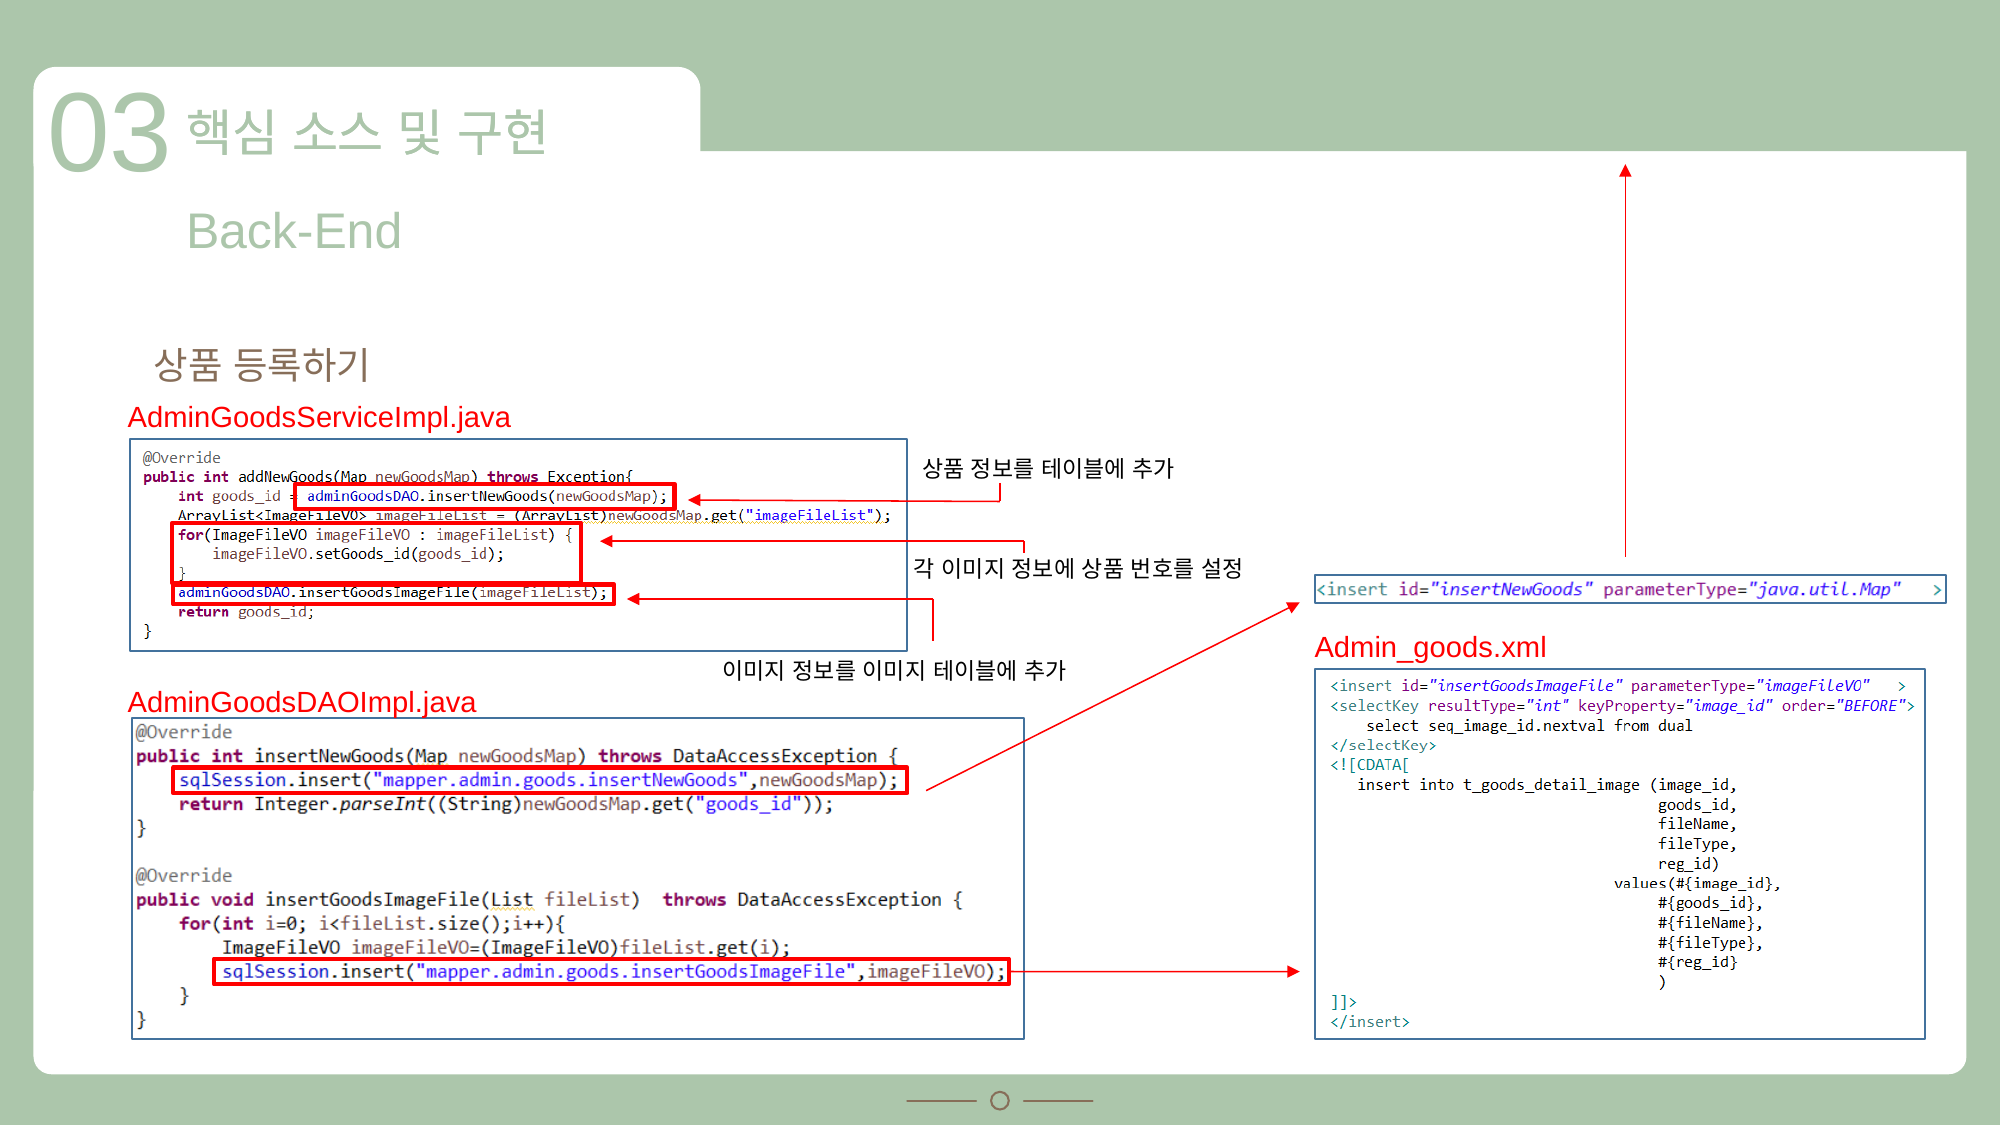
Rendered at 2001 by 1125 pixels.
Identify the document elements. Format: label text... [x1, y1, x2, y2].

text_box 상품 등록하기 [139, 334, 550, 390]
text_box 핵심 소스 및 구현 Back-End [171, 93, 675, 266]
text_box 이미지 정보를 이미지 테이블에 추가 [707, 649, 920, 692]
text_box [128, 437, 909, 653]
picture [130, 718, 1010, 1040]
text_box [907, 1091, 1093, 1110]
text_box [1015, 980, 1026, 1041]
text_box [1313, 667, 1927, 1041]
picture [138, 444, 893, 641]
text_box 각 이미지 정보에 상품 번호를 설정 [899, 547, 1287, 590]
text_box AdminGoodsDAOImpl.java [112, 676, 589, 727]
text_box [1015, 799, 1026, 970]
picture [1329, 675, 1920, 1030]
text_box AdminGoodsServiceImpl.java [112, 390, 589, 441]
text_box Admin_goods.xml [1306, 620, 1776, 671]
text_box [925, 602, 1300, 791]
text_box 상품 정보를 테이블에 추가 [907, 447, 1214, 490]
picture [1314, 575, 1958, 603]
text_box 03 [32, 51, 191, 202]
